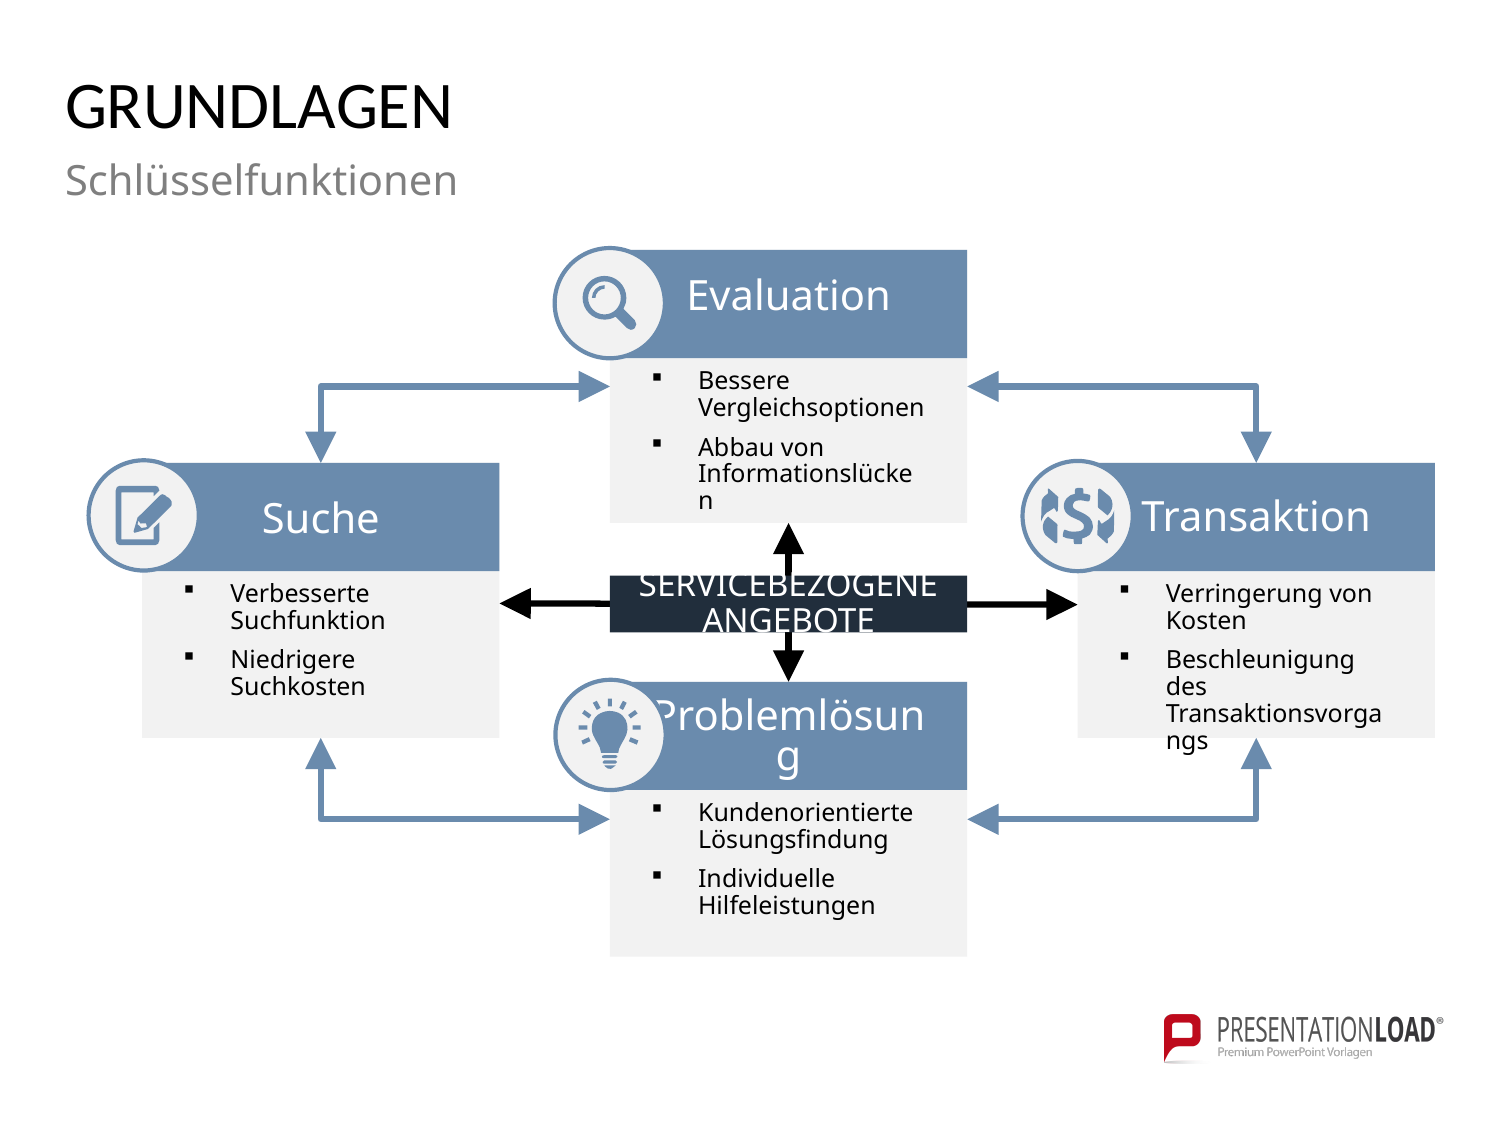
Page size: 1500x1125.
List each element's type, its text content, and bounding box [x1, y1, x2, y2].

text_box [88, 460, 200, 571]
list Schlüsselfunktionen [64, 159, 1435, 248]
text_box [1022, 460, 1134, 572]
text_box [141, 249, 1436, 957]
picture [1164, 1012, 1445, 1064]
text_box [554, 247, 666, 359]
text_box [555, 679, 666, 791]
title GRUNDLAGEN [64, 70, 1435, 159]
